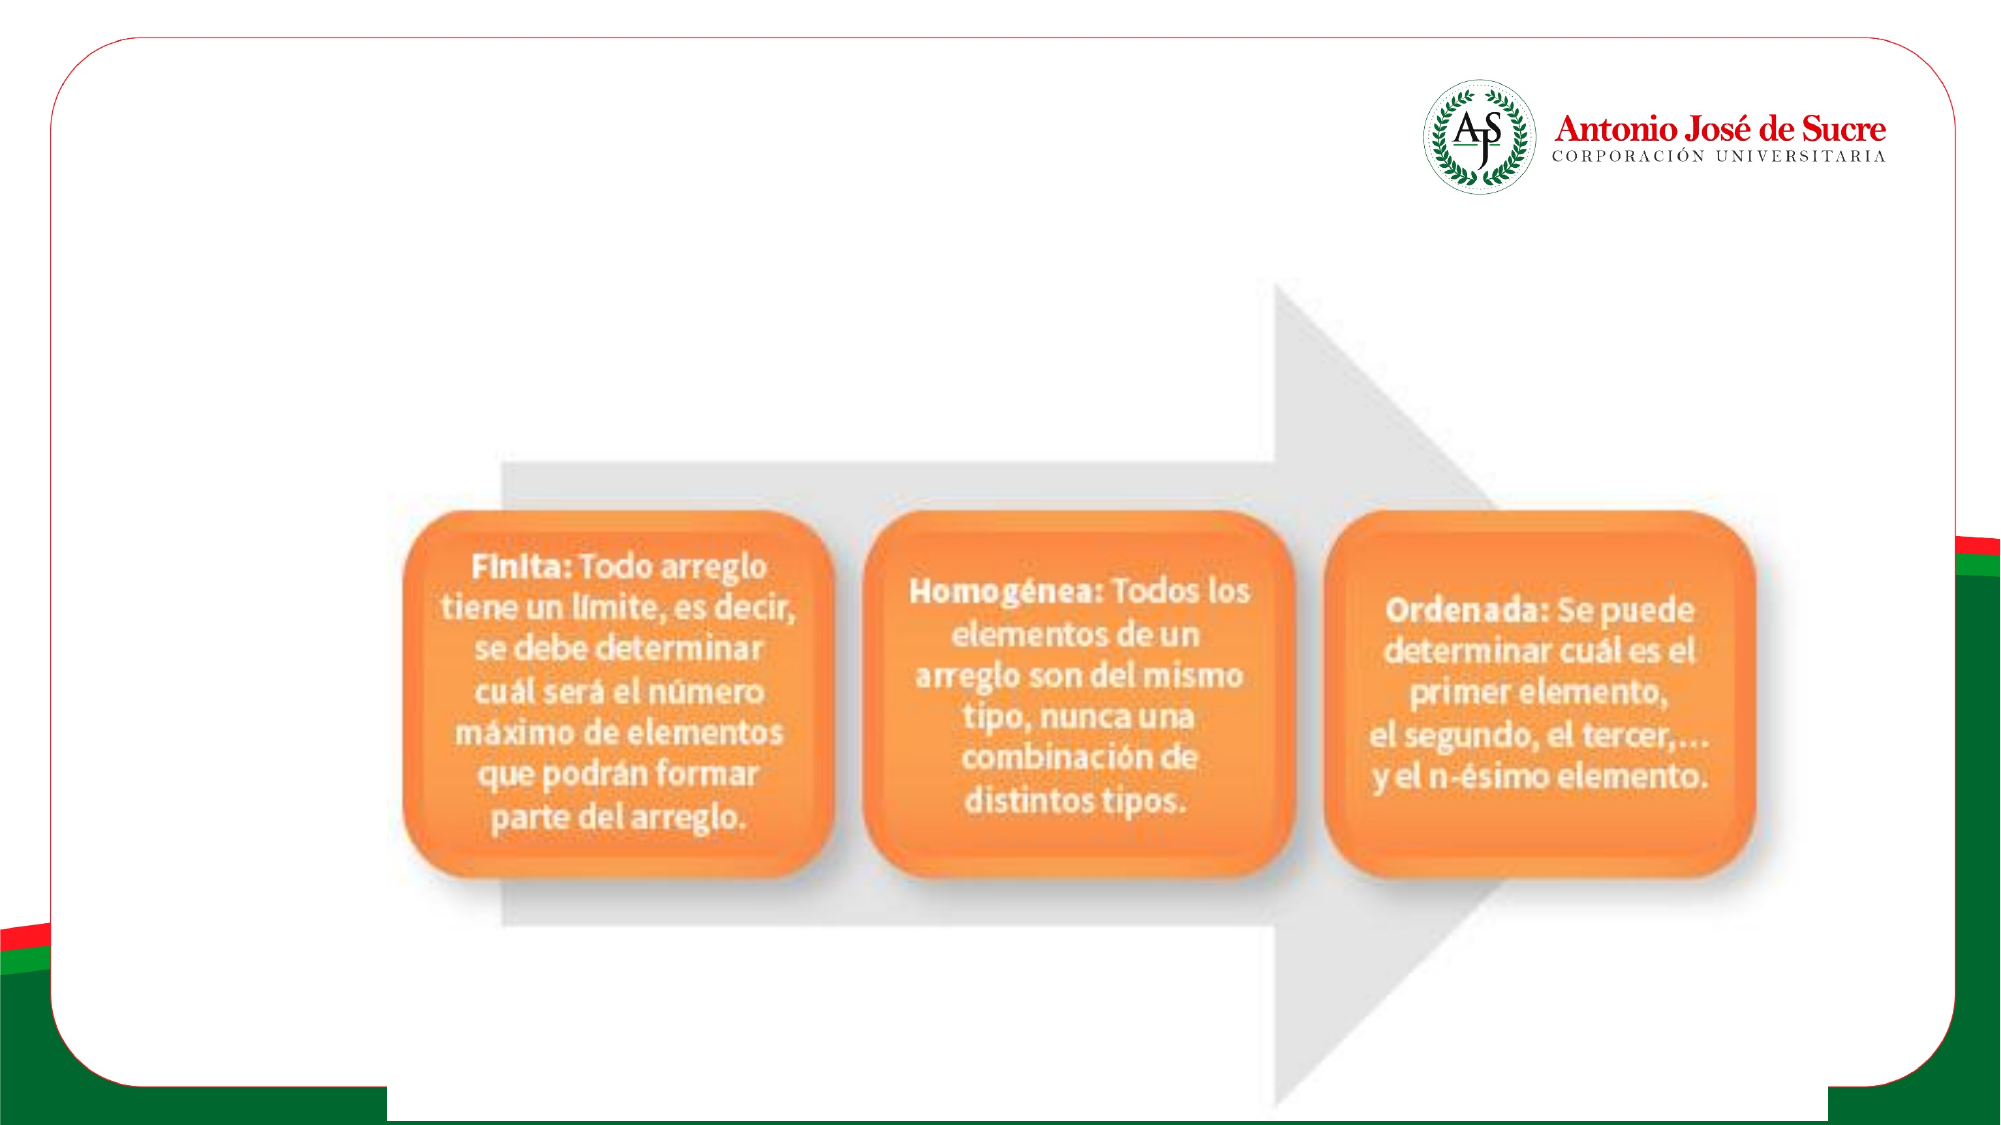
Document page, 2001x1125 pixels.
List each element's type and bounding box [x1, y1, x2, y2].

picture [0, 0, 2001, 1125]
list [386, 277, 1828, 1121]
